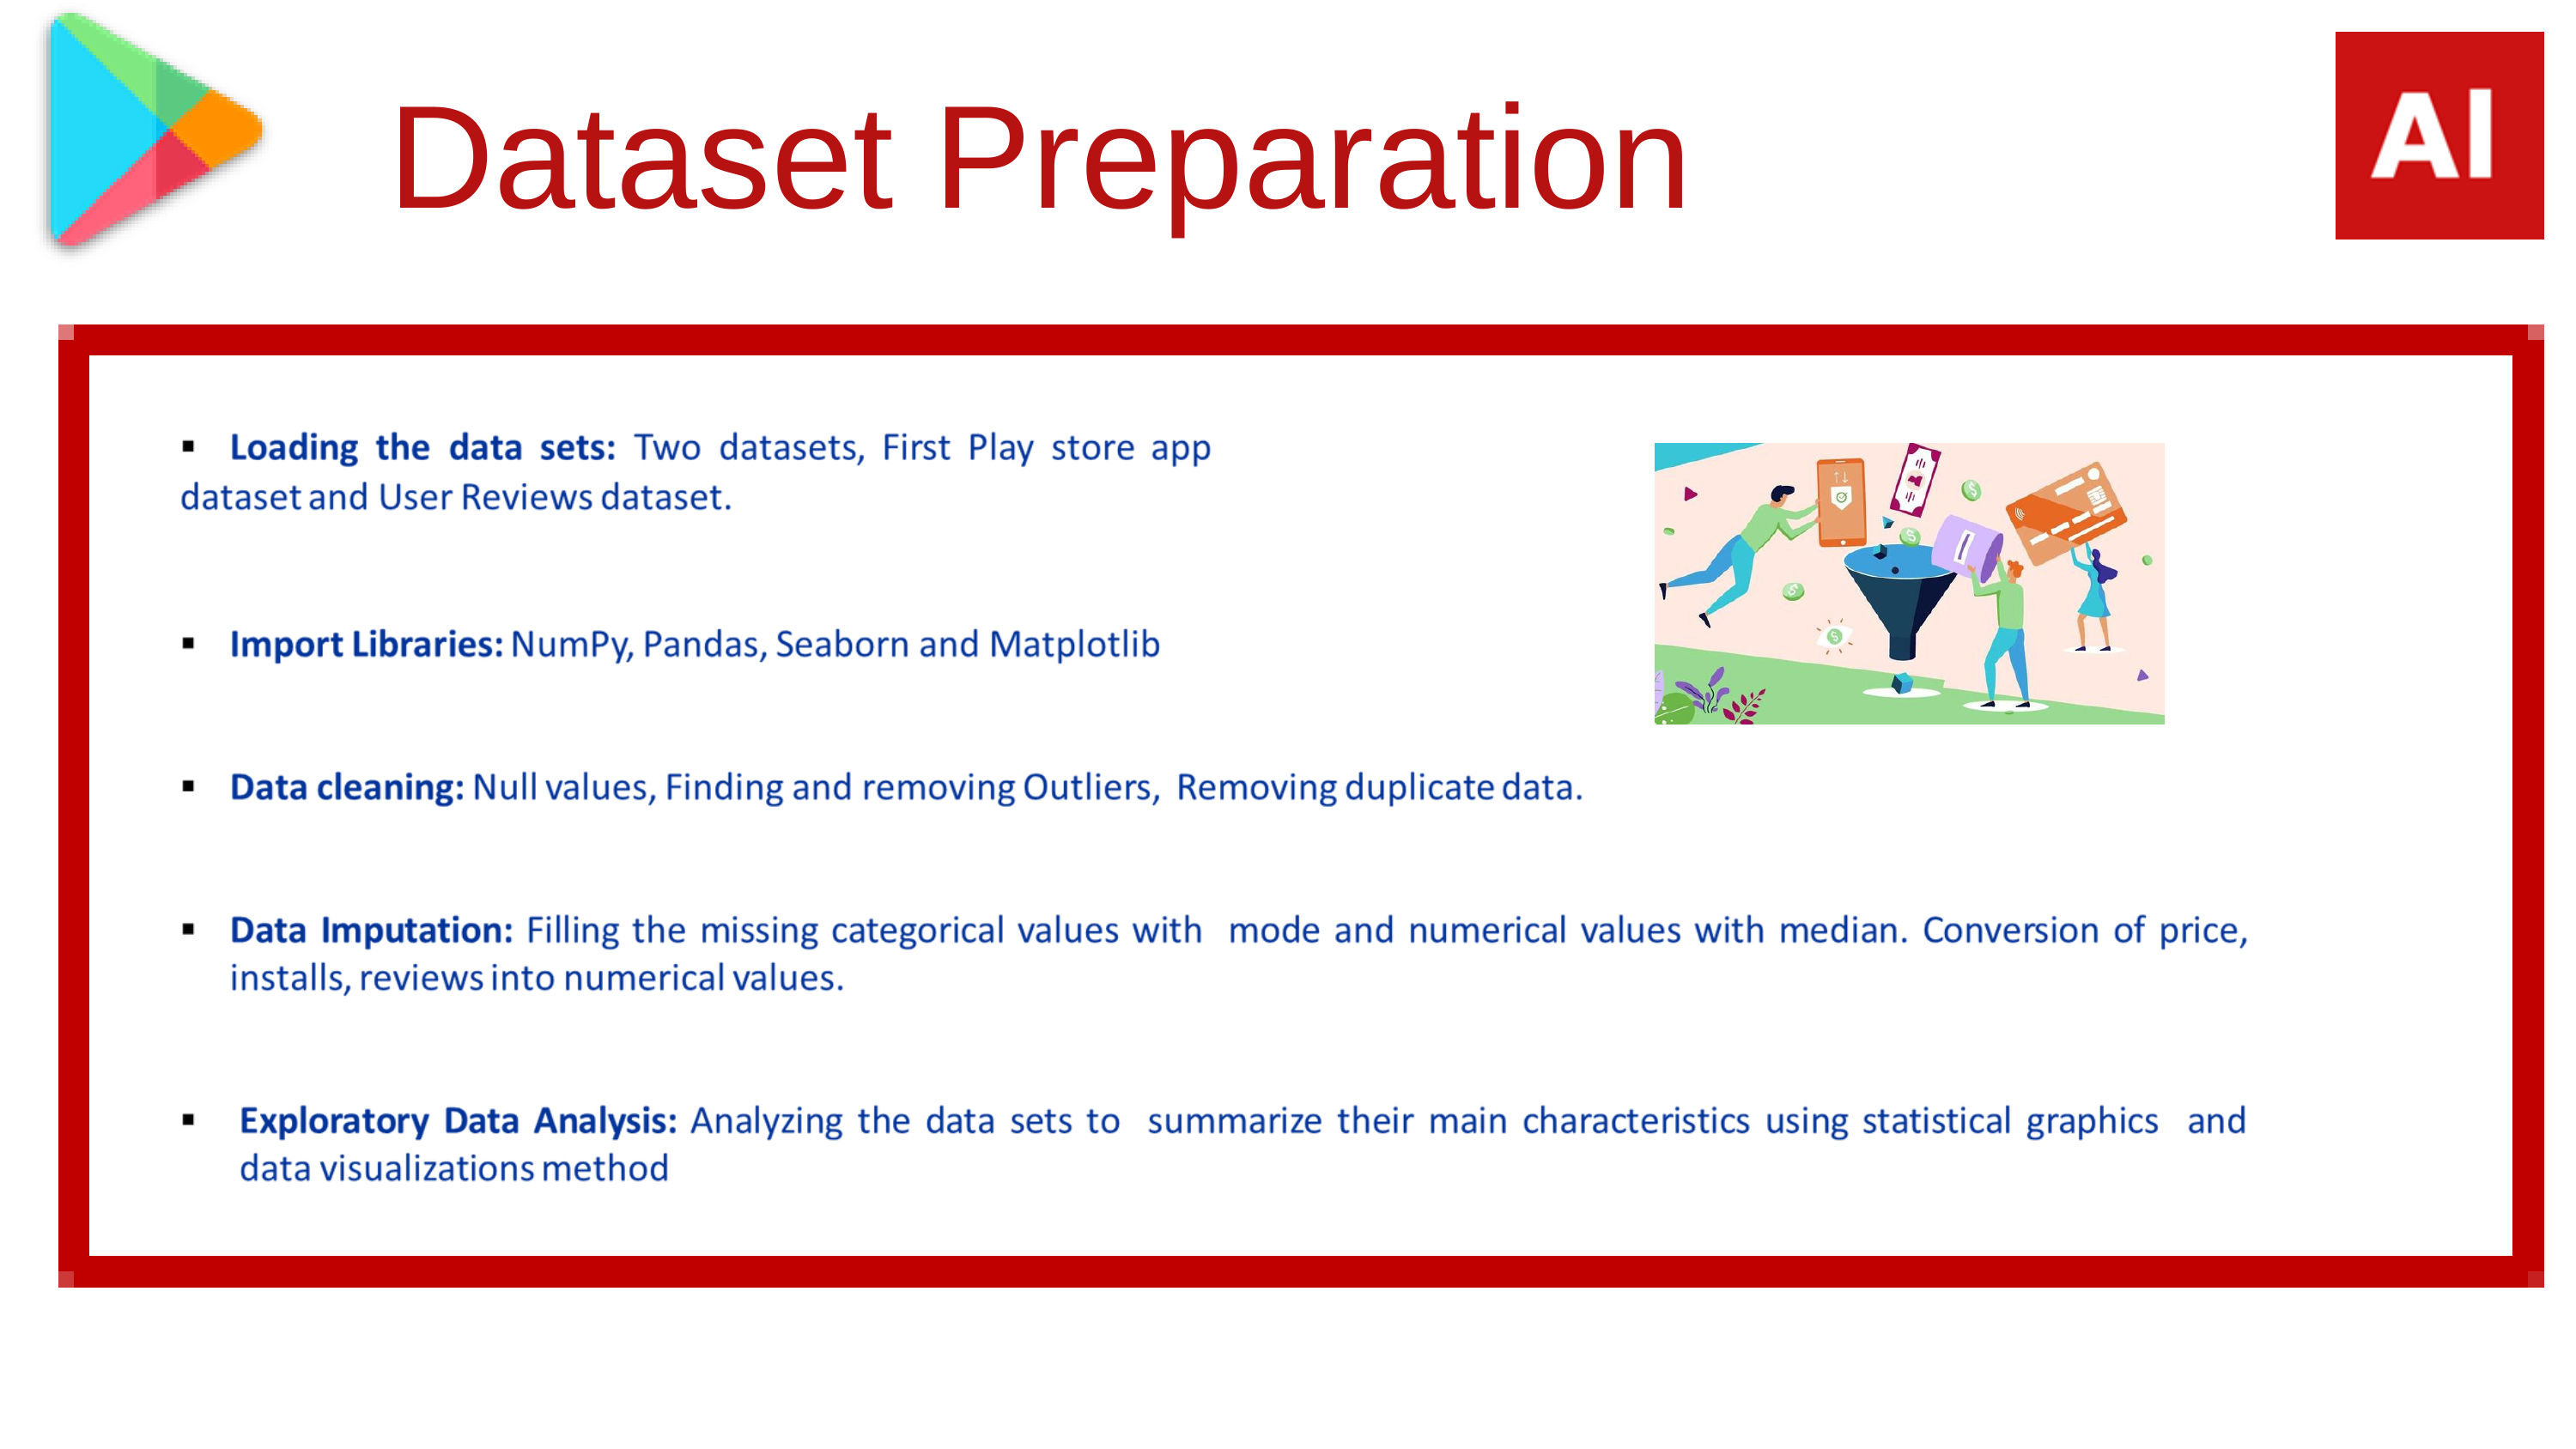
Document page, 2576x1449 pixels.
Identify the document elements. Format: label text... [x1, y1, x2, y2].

text_box Dataset Preparation [295, 0, 1874, 238]
picture [15, 0, 294, 271]
picture [2336, 31, 2544, 240]
picture [58, 324, 2544, 1304]
